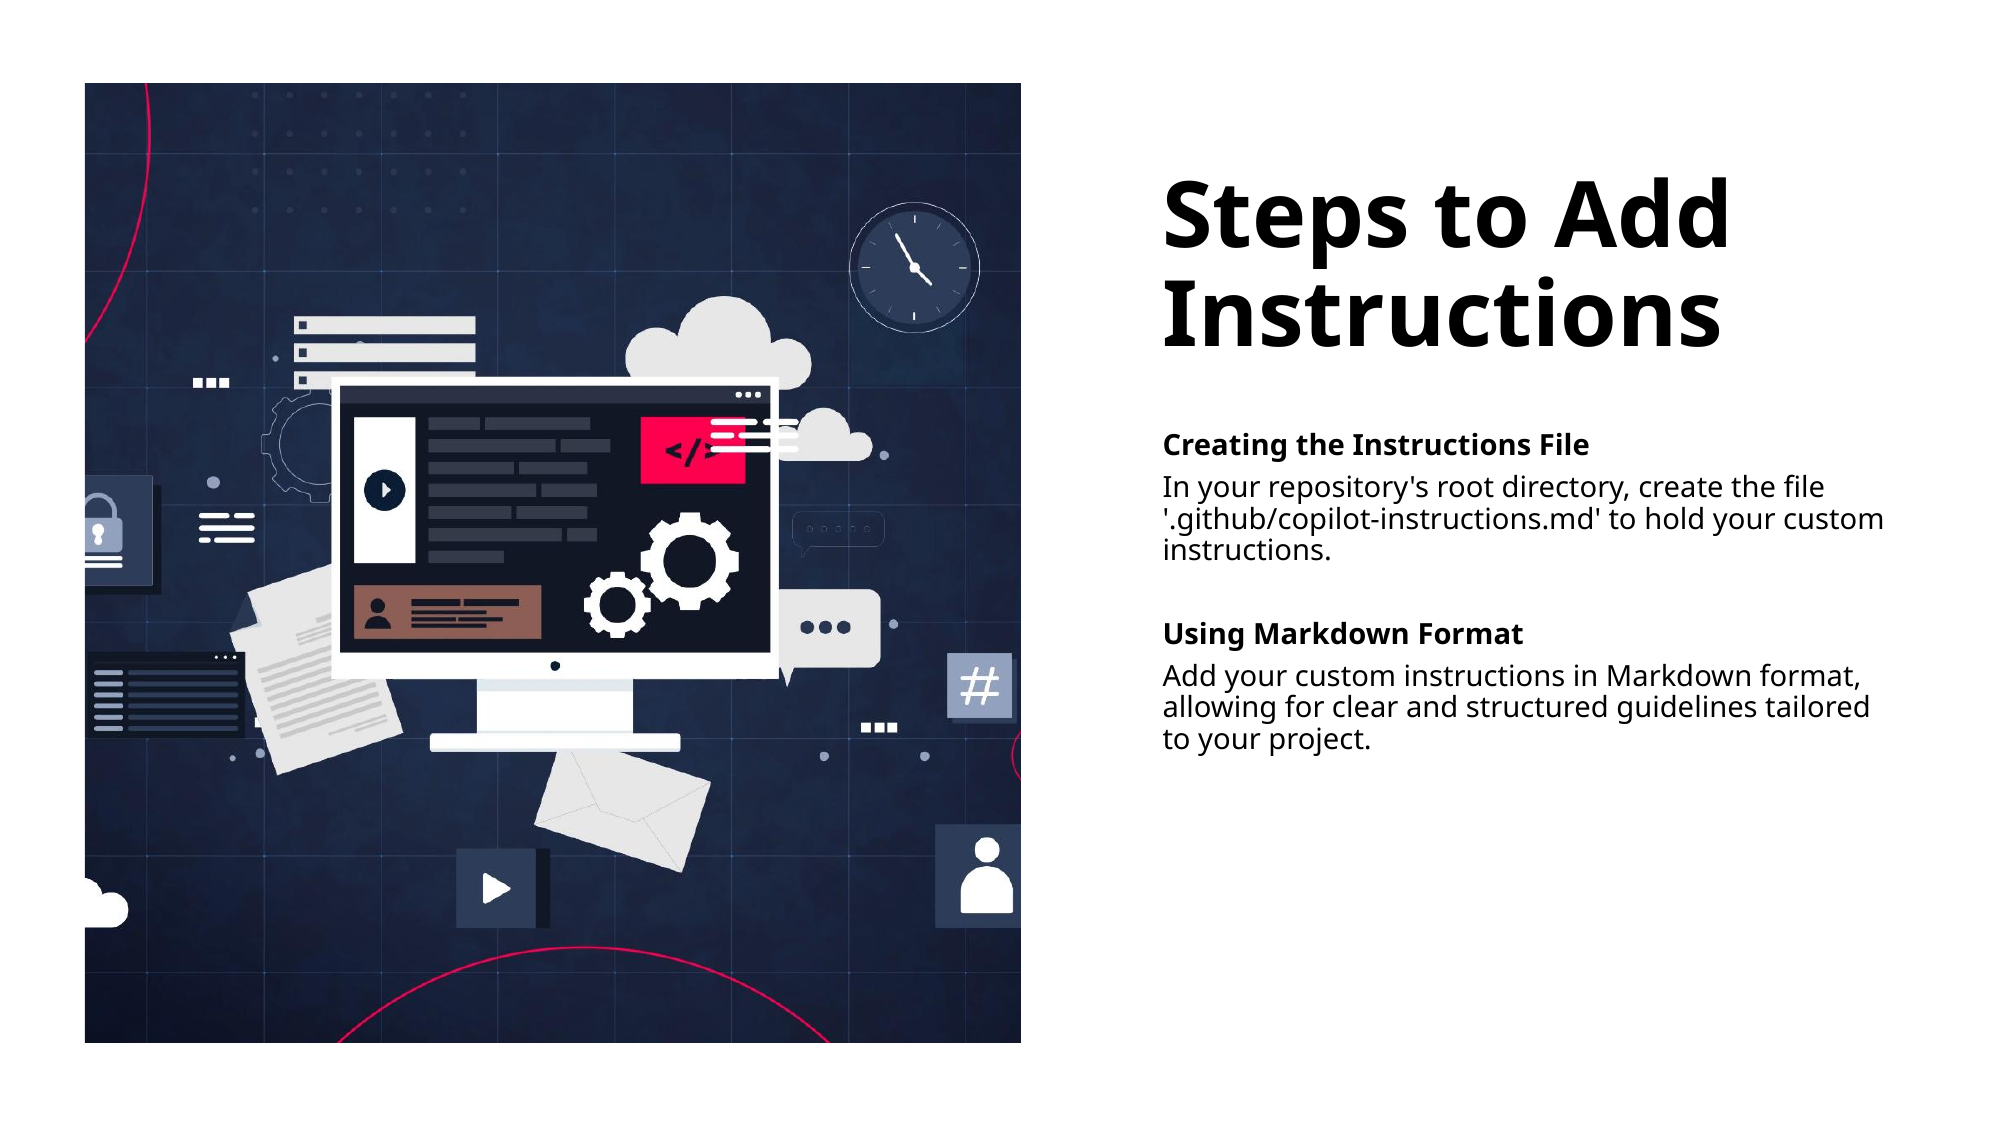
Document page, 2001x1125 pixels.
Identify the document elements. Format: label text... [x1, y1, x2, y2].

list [84, 83, 1021, 1043]
title Steps to Add Instructions [1147, 160, 1926, 401]
list Creating the Instructions File In your repository's root directory, create the file '.github/copilot-instructions.md' to hold your custom instructions. Using Markdown Format Add your custom instructions in Markdown format, allowing for clear and structured guidelines tailored to your project. [1147, 423, 1914, 1041]
